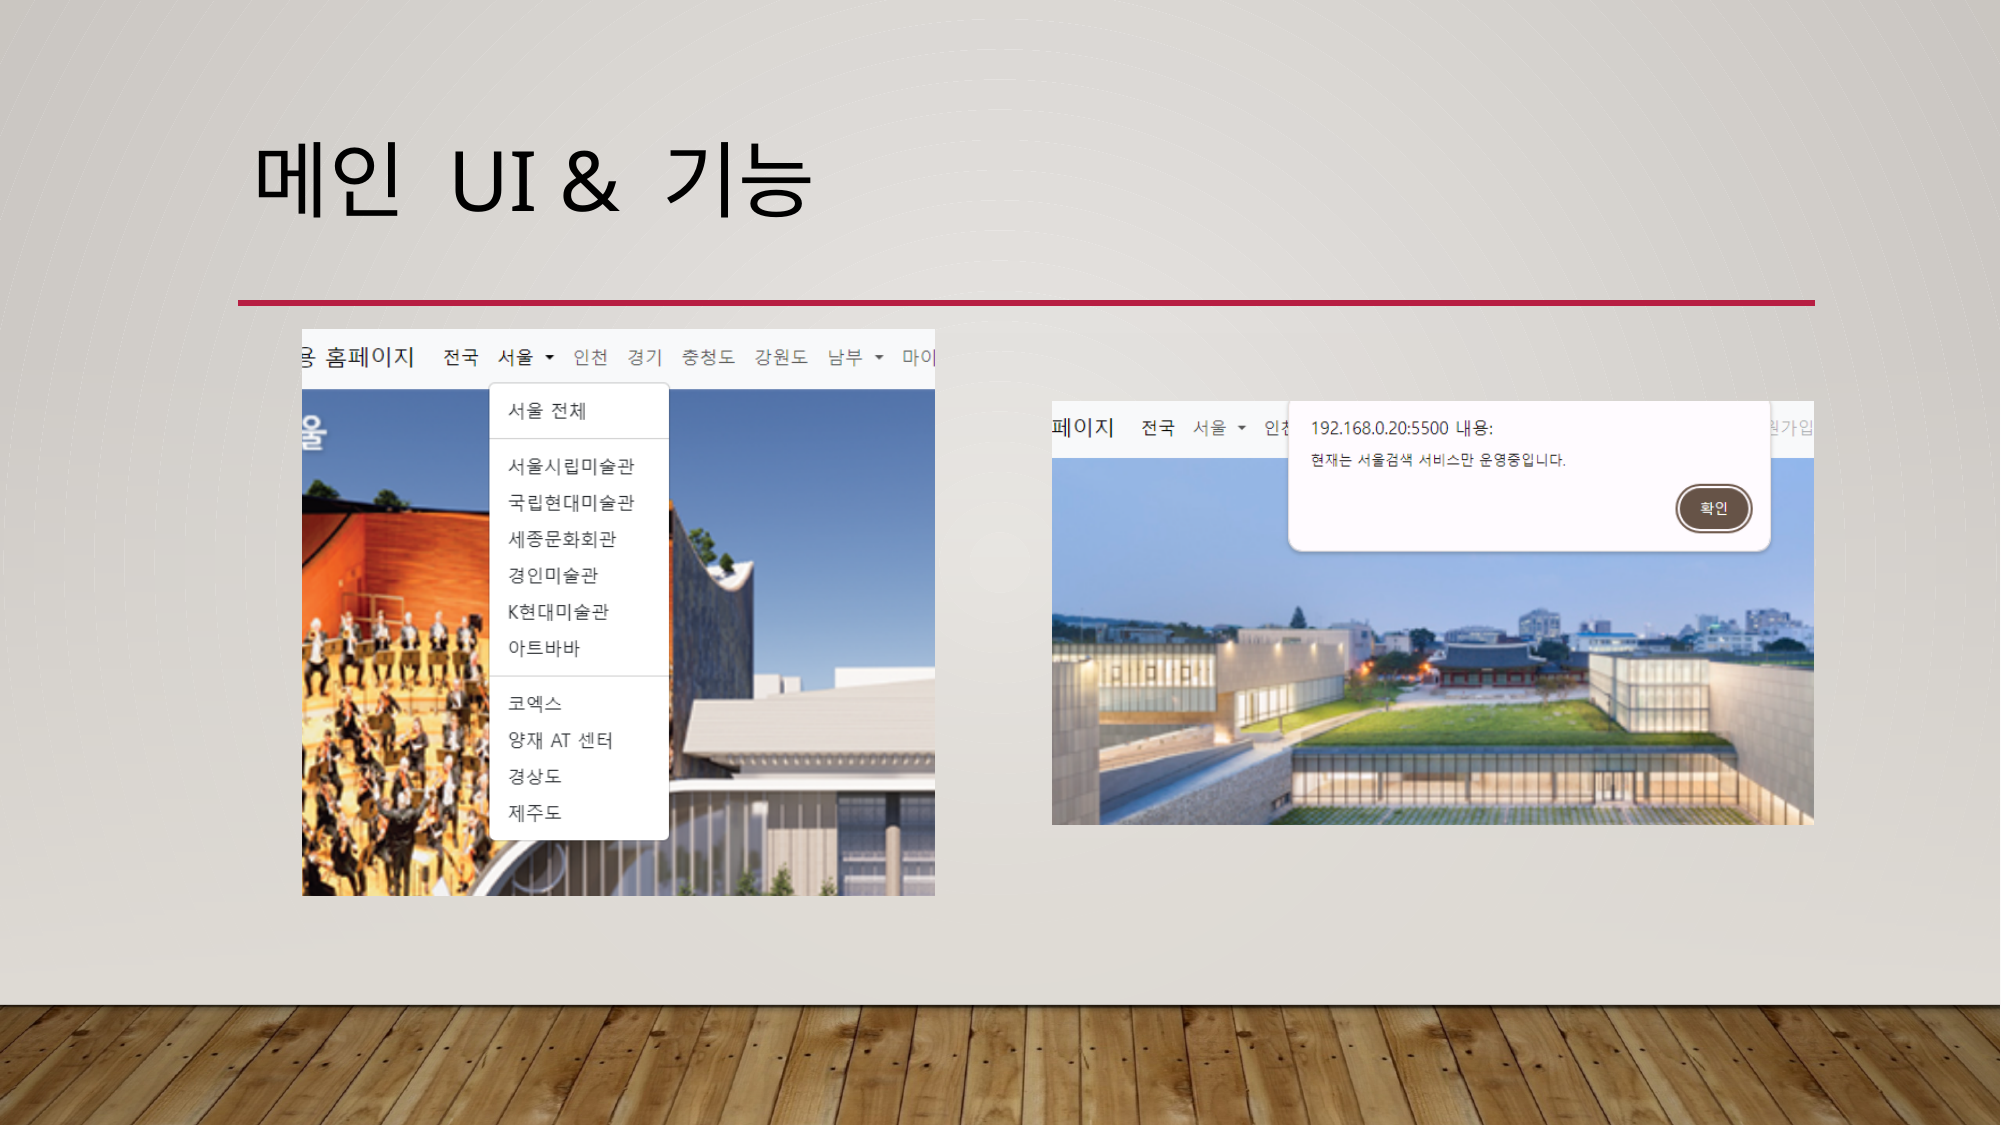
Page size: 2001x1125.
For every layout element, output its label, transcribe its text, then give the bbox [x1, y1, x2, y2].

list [302, 329, 935, 896]
picture [0, 1005, 2000, 1125]
title 메인 UI & 기능 [237, 132, 1814, 306]
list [1051, 401, 1815, 825]
